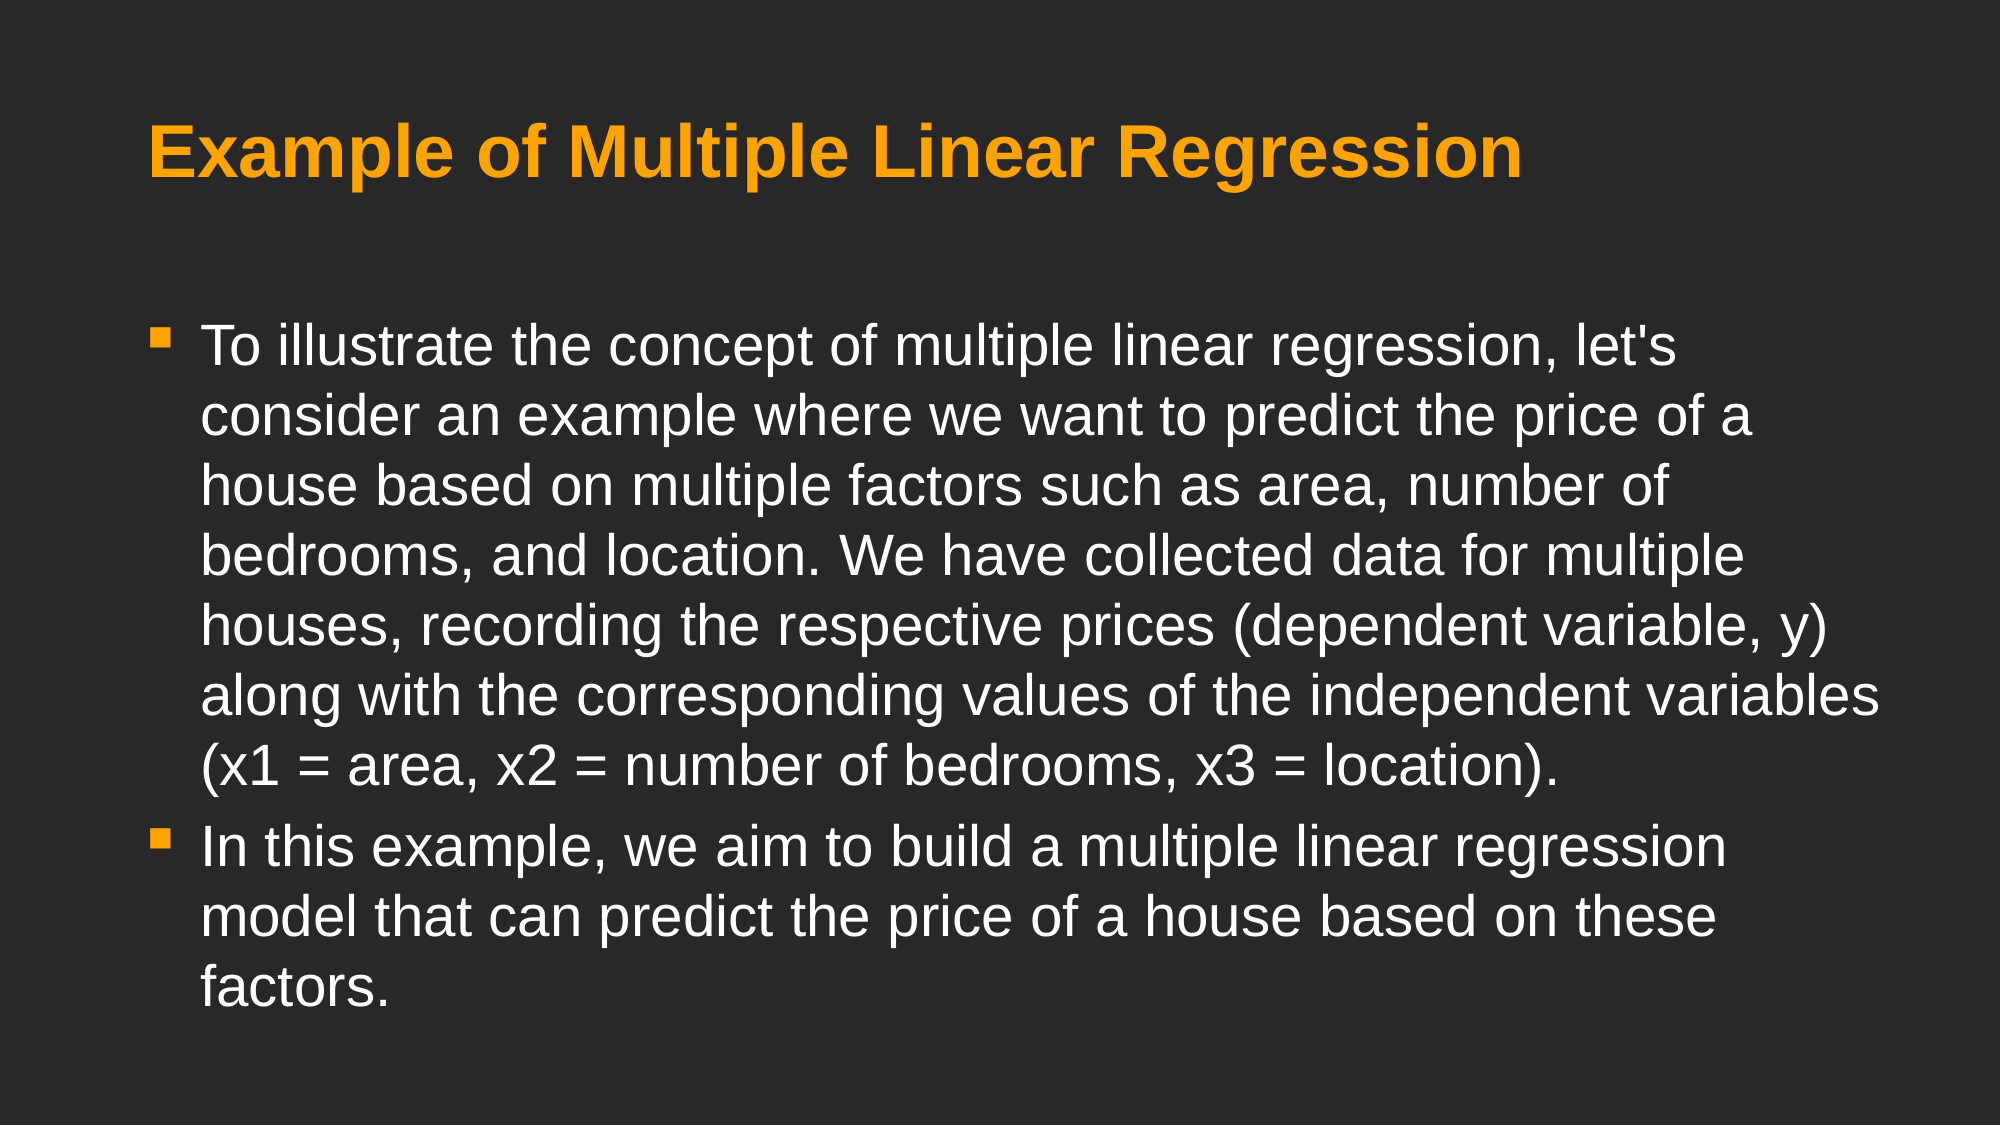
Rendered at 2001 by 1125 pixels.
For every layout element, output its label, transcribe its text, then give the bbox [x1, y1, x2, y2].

title Example of Multiple Linear Regression [133, 37, 1867, 200]
list To illustrate the concept of multiple linear regression, let's consider an example where we want to predict the price of a house based on multiple factors such as area, number of bedrooms, and location. We have collected data for multiple houses, recording the respective prices (dependent variable, y) along with the corresponding values of the independent variables (x1 = area, x2 = number of bedrooms, x3 = location). In this example, we aim to build a multiple linear regression model that can predict the price of a house based on these factors. [133, 299, 1900, 1044]
